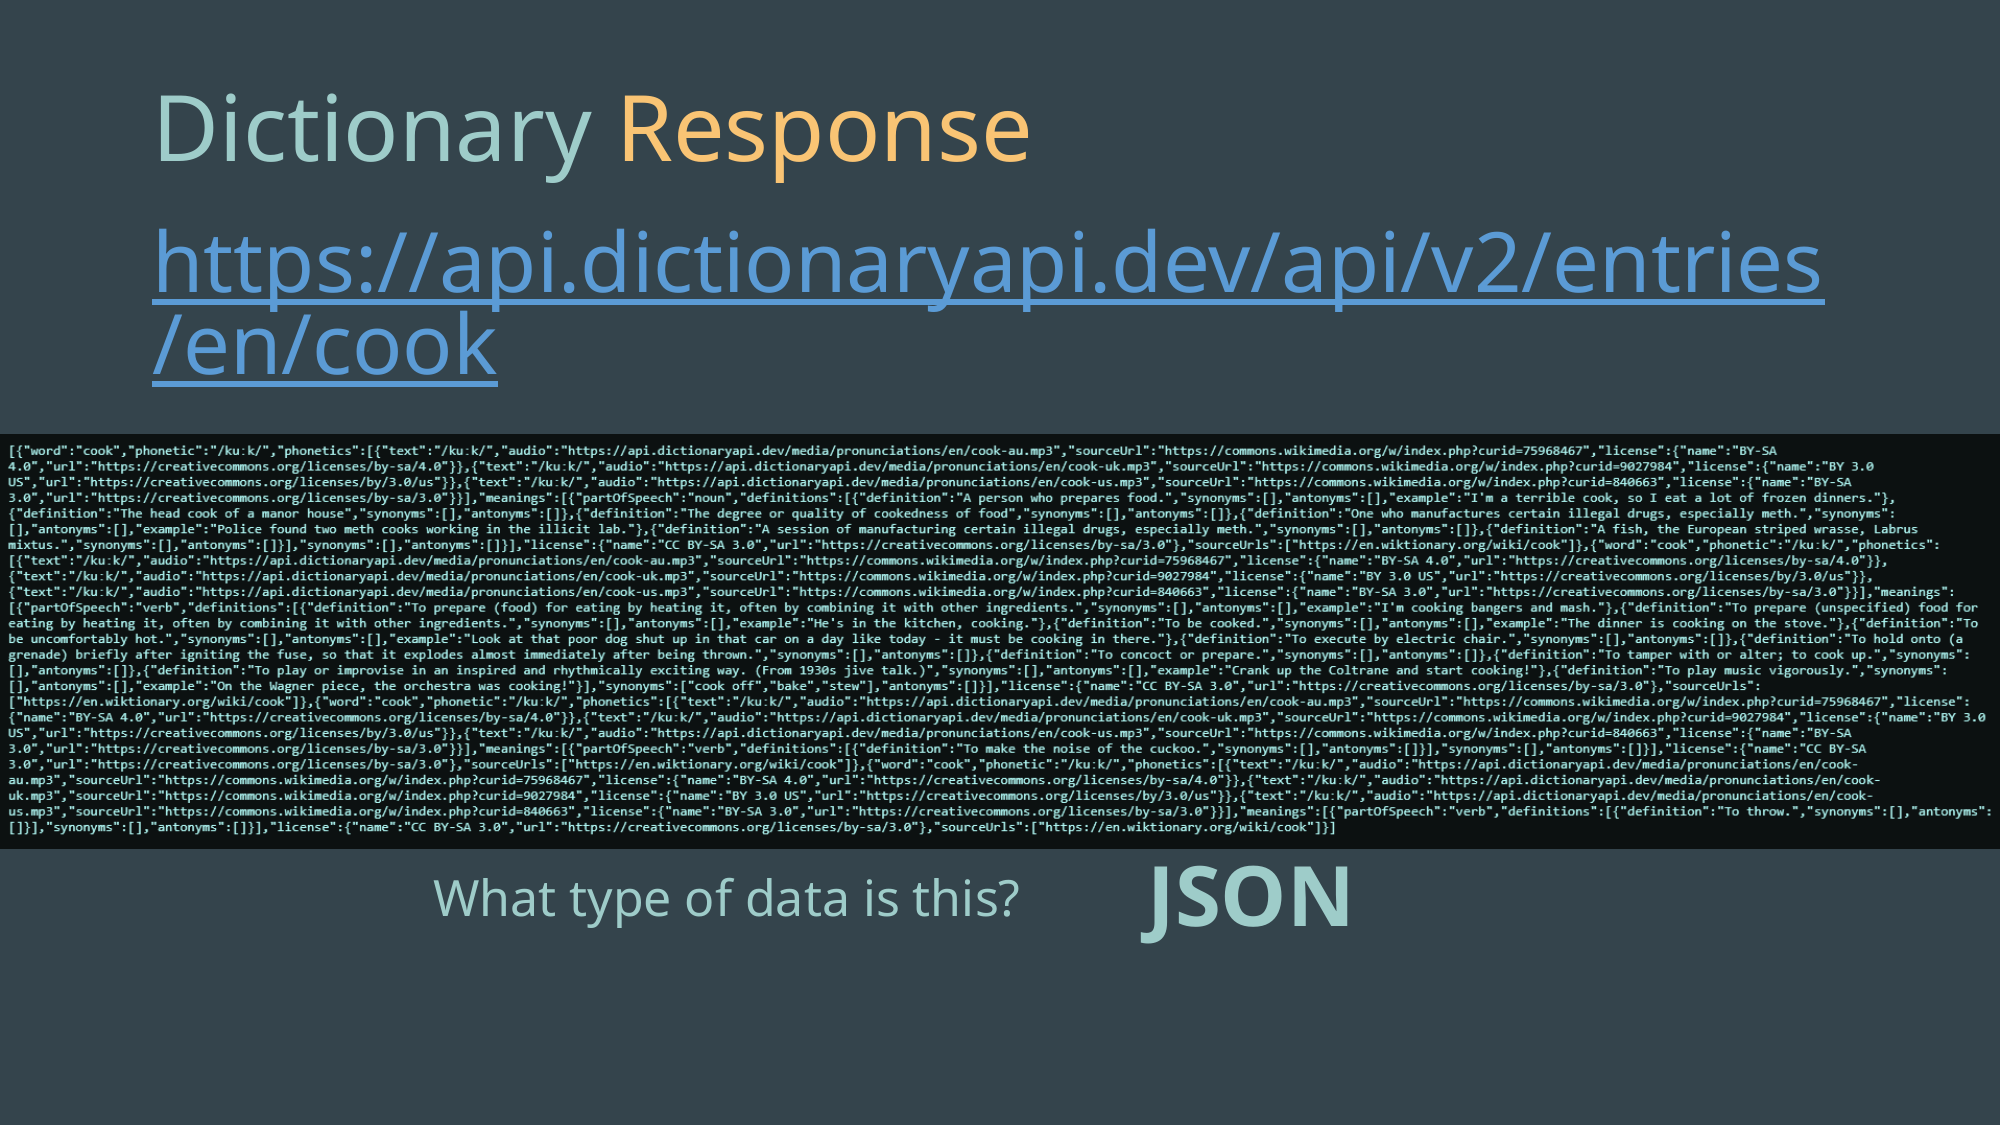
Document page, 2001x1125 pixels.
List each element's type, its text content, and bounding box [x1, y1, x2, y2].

text_box What type of data is this? [418, 858, 1037, 934]
picture [0, 434, 2000, 850]
title Dictionary Response [137, 59, 1863, 203]
list https://api.dictionaryapi.dev/api/v2/entries/en/cook [137, 203, 1863, 425]
text_box JSON [1133, 850, 1370, 951]
